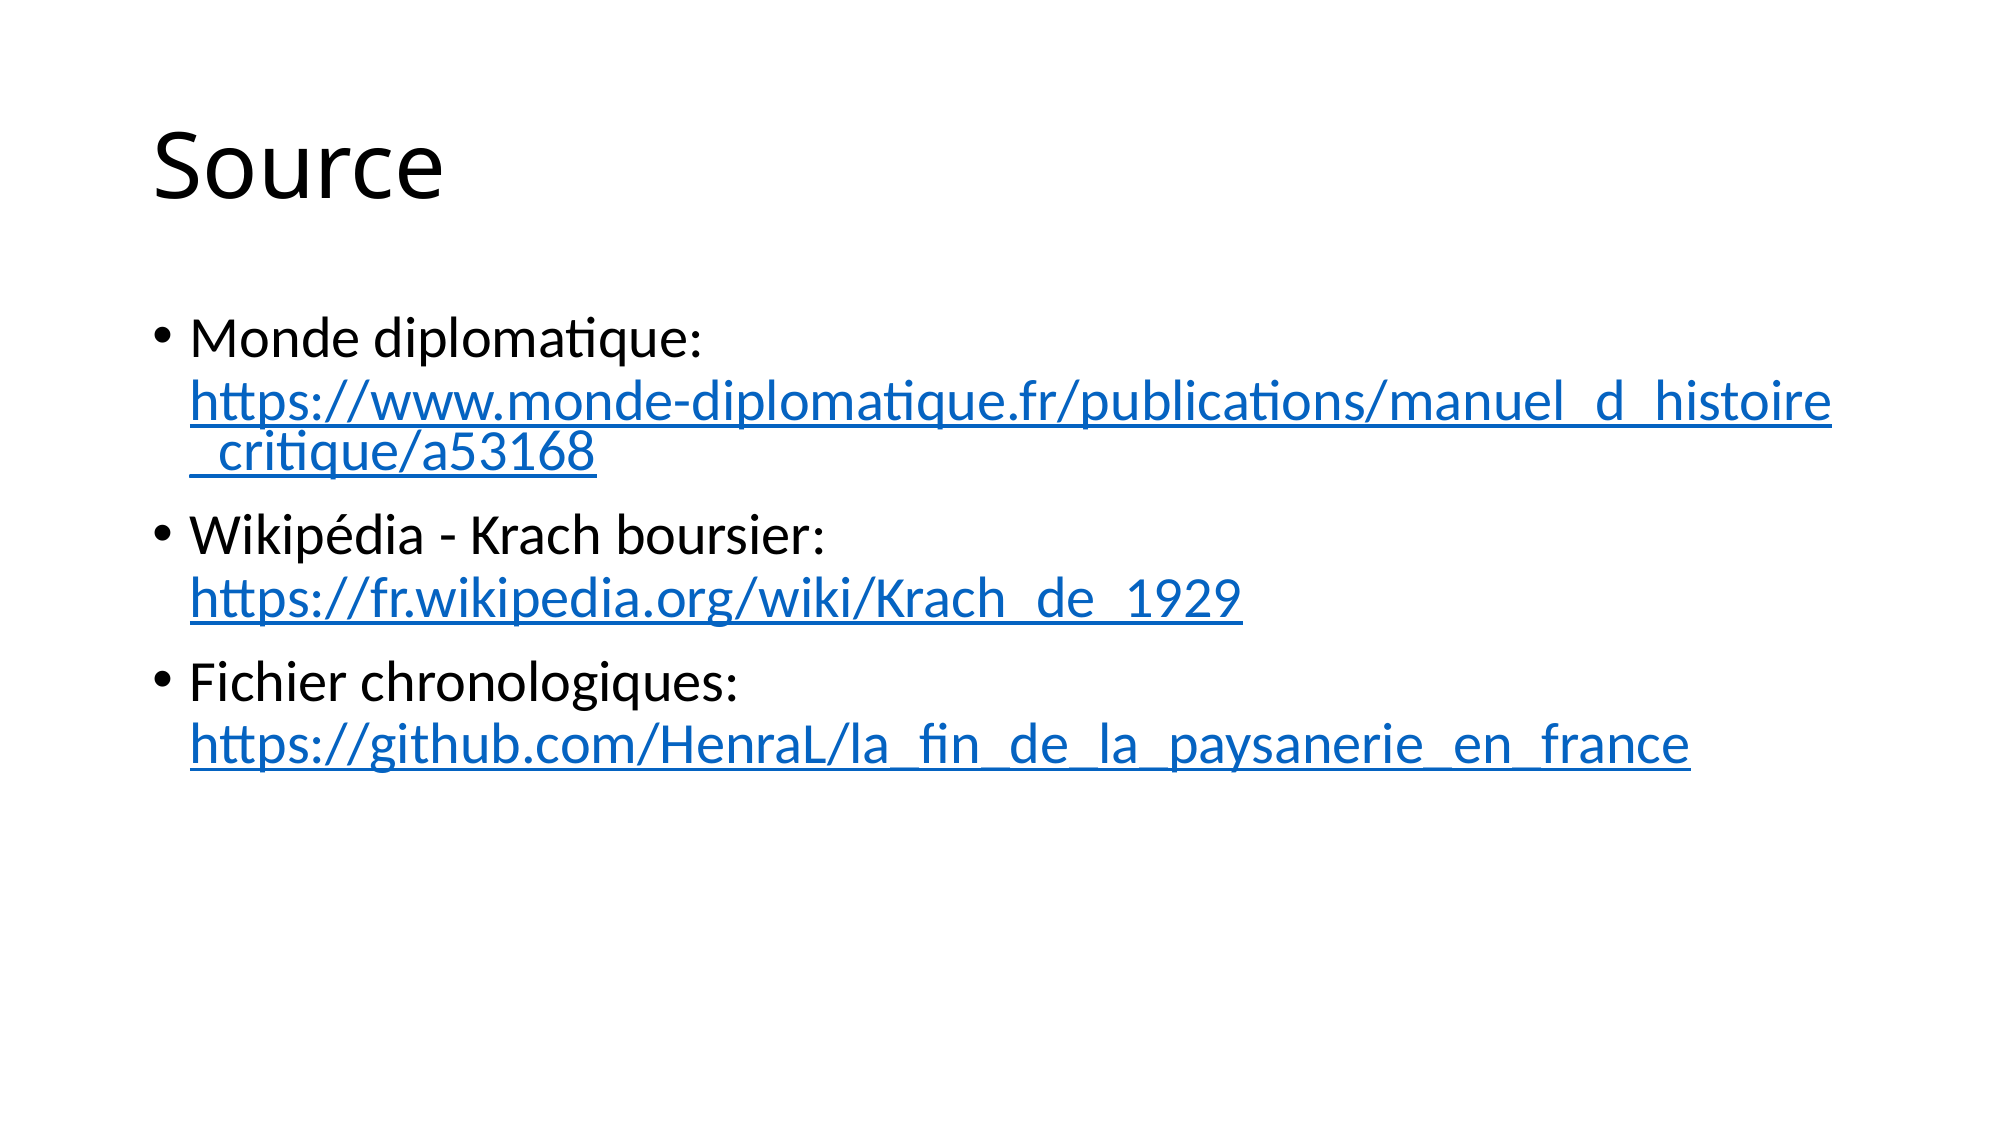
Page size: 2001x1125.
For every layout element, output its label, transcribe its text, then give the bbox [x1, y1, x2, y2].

list Monde diplomatique: https://www.monde-diplomatique.fr/publications/manuel_d_histoire_critique/a53168 Wikipédia - Krach boursier: https://fr.wikipedia.org/wiki/Krach_de_1929 Fichier chronologiques: https://github.com/HenraL/la_fin_de_la_paysanerie_en_france [137, 299, 1863, 1014]
title Source [137, 59, 1863, 278]
